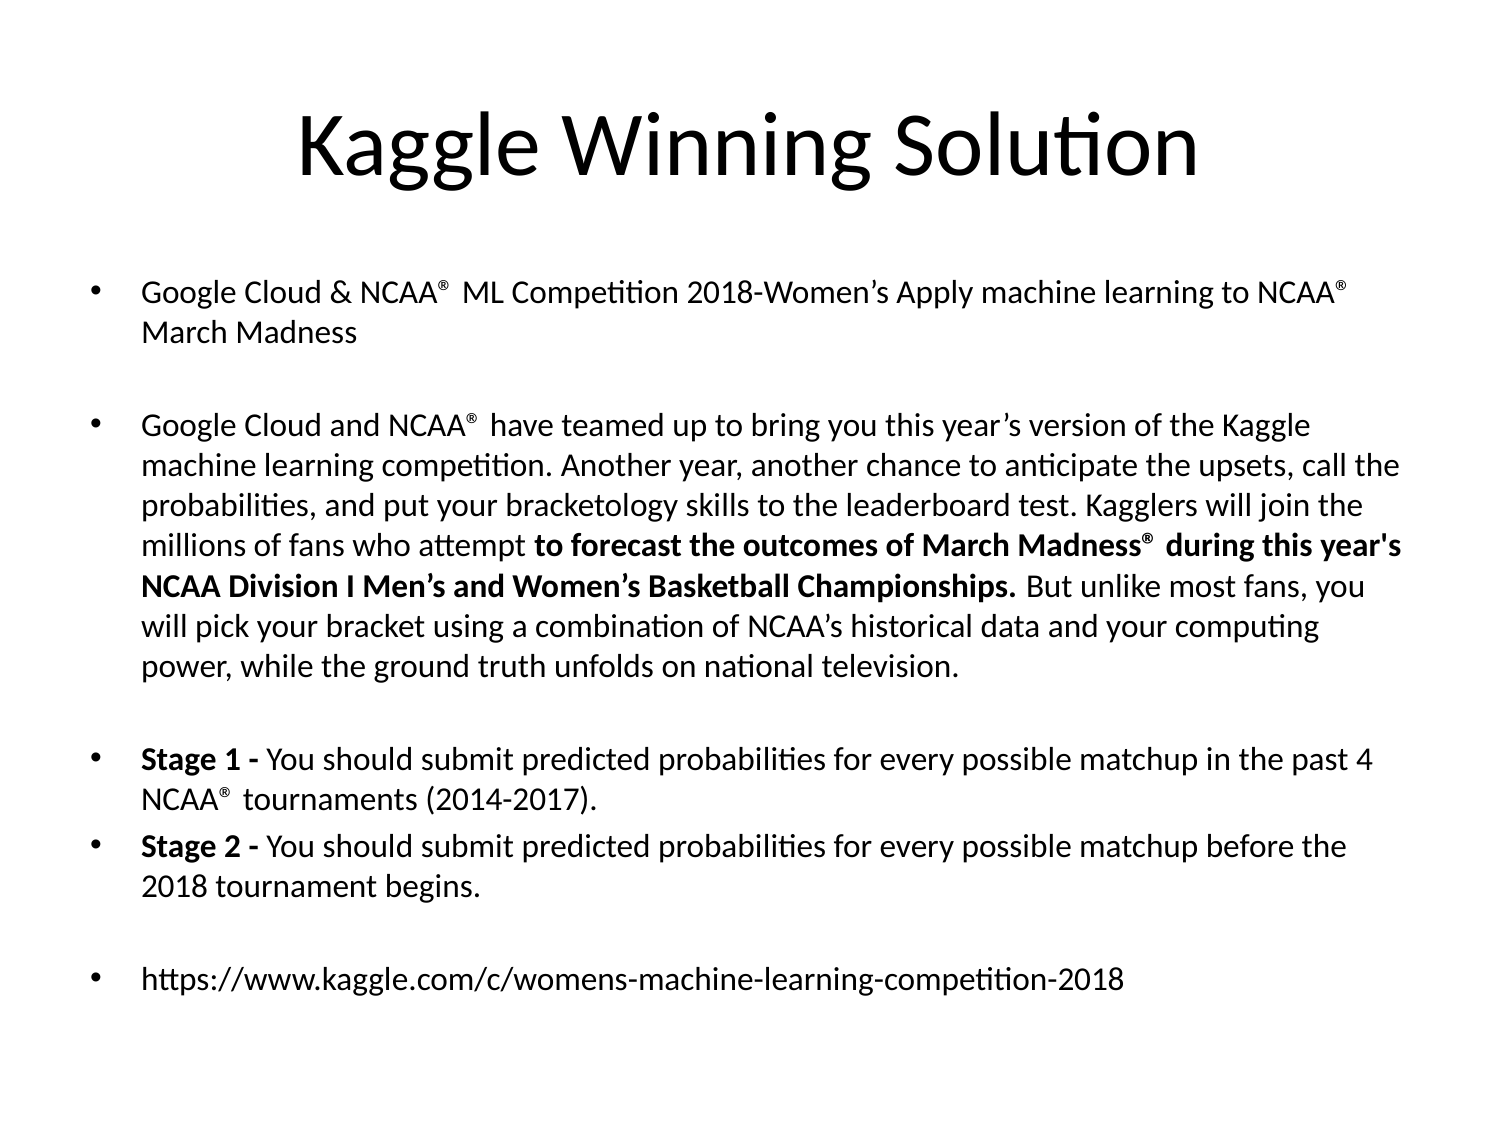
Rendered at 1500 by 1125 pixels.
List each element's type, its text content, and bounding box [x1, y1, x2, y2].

title Kaggle Winning Solution [75, 45, 1425, 233]
list Google Cloud & NCAA® ML Competition 2018-Women’s Apply machine learning to NCAA® March Madness Google Cloud and NCAA® have teamed up to bring you this year’s version of the Kaggle machine learning competition. Another year, another chance to anticipate the upsets, call the probabilities, and put your bracketology skills to the leaderboard test. Kagglers will join the millions of fans who attempt to forecast the outcomes of March Madness® during this year's NCAA Division I Men’s and Women’s Basketball Championships. But unlike most fans, you will pick your bracket using a combination of NCAA’s historical data and your computing power, while the ground truth unfolds on national television. Stage 1 - You should submit predicted probabilities for every possible matchup in the past 4 NCAA® tournaments (2014-2017). Stage 2 - You should submit predicted probabilities for every possible matchup before the 2018 tournament begins. https://www.kaggle.com/c/womens-machine-learning-competition-2018 [75, 262, 1425, 1005]
